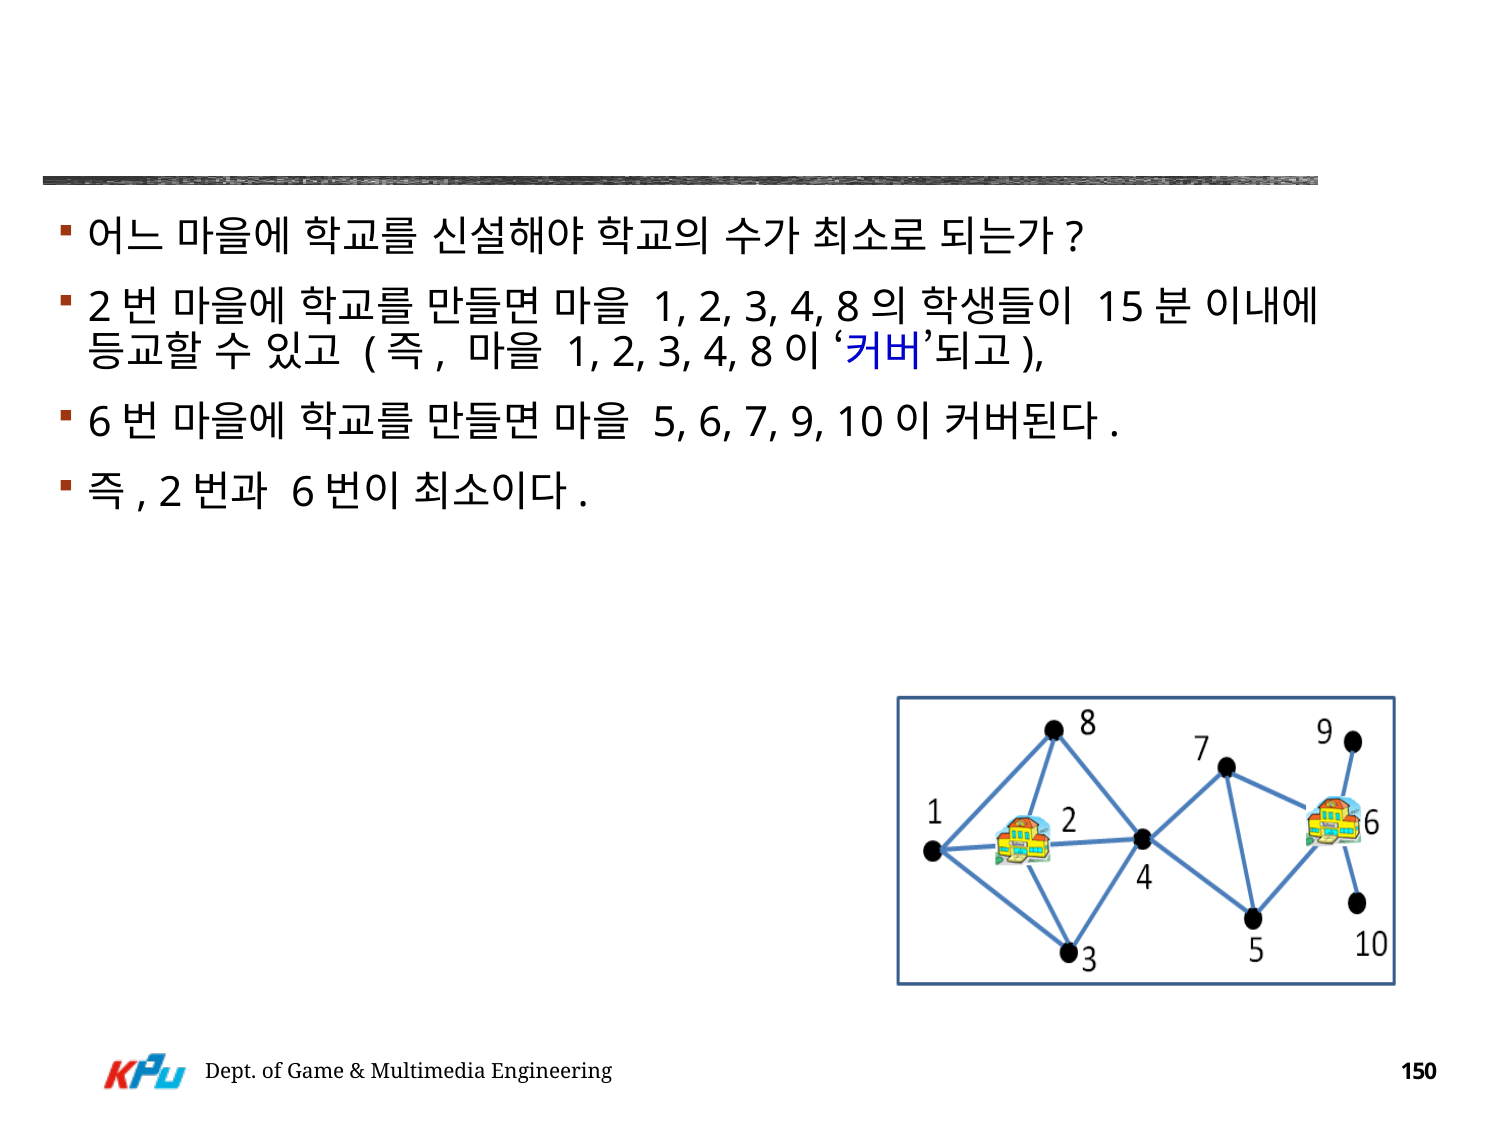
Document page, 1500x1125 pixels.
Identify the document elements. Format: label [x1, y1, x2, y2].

picture [92, 1030, 191, 1120]
slide_number [1379, 1042, 1459, 1103]
list [42, 207, 1458, 1013]
picture [809, 665, 1412, 1018]
footer [190, 1042, 879, 1103]
